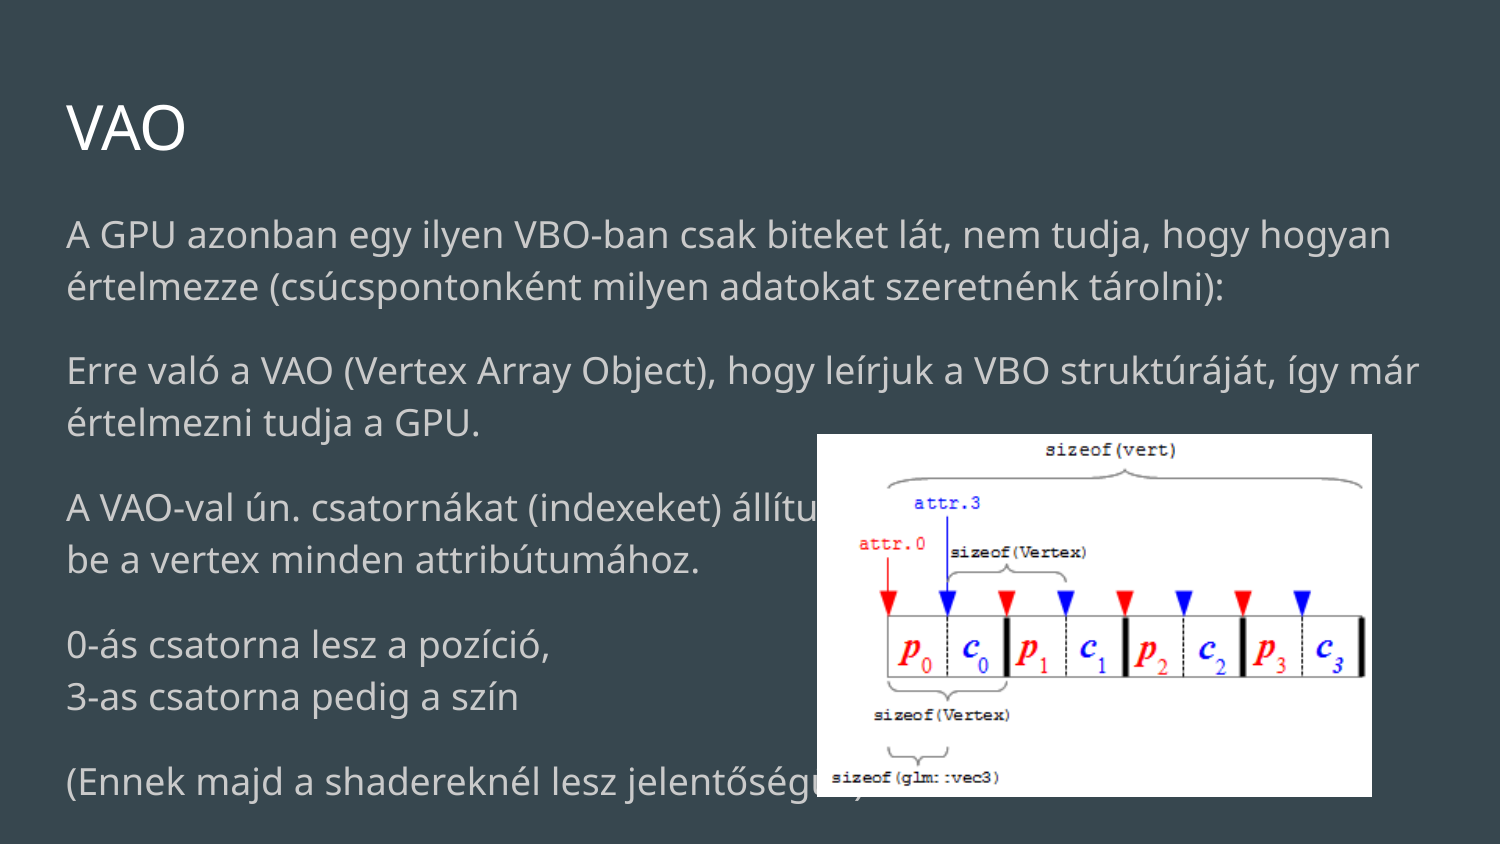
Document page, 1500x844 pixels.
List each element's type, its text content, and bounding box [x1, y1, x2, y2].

title VAO [51, 72, 1449, 167]
list A GPU azonban egy ilyen VBO-ban csak biteket lát, nem tudja, hogy hogyan értelmezze (csúcspontonként milyen adatokat szeretnénk tárolni): Erre való a VAO (Vertex Array Object), hogy leírjuk a VBO struktúráját, így már értelmezni tudja a GPU. A VAO-val ún. csatornákat (indexeket) állítunk be a vertex minden attribútumához. 0-ás csatorna lesz a pozíció, 3-as csatorna pedig a szín (Ennek majd a shadereknél lesz jelentőségük) [51, 189, 1449, 750]
picture [816, 433, 1373, 797]
